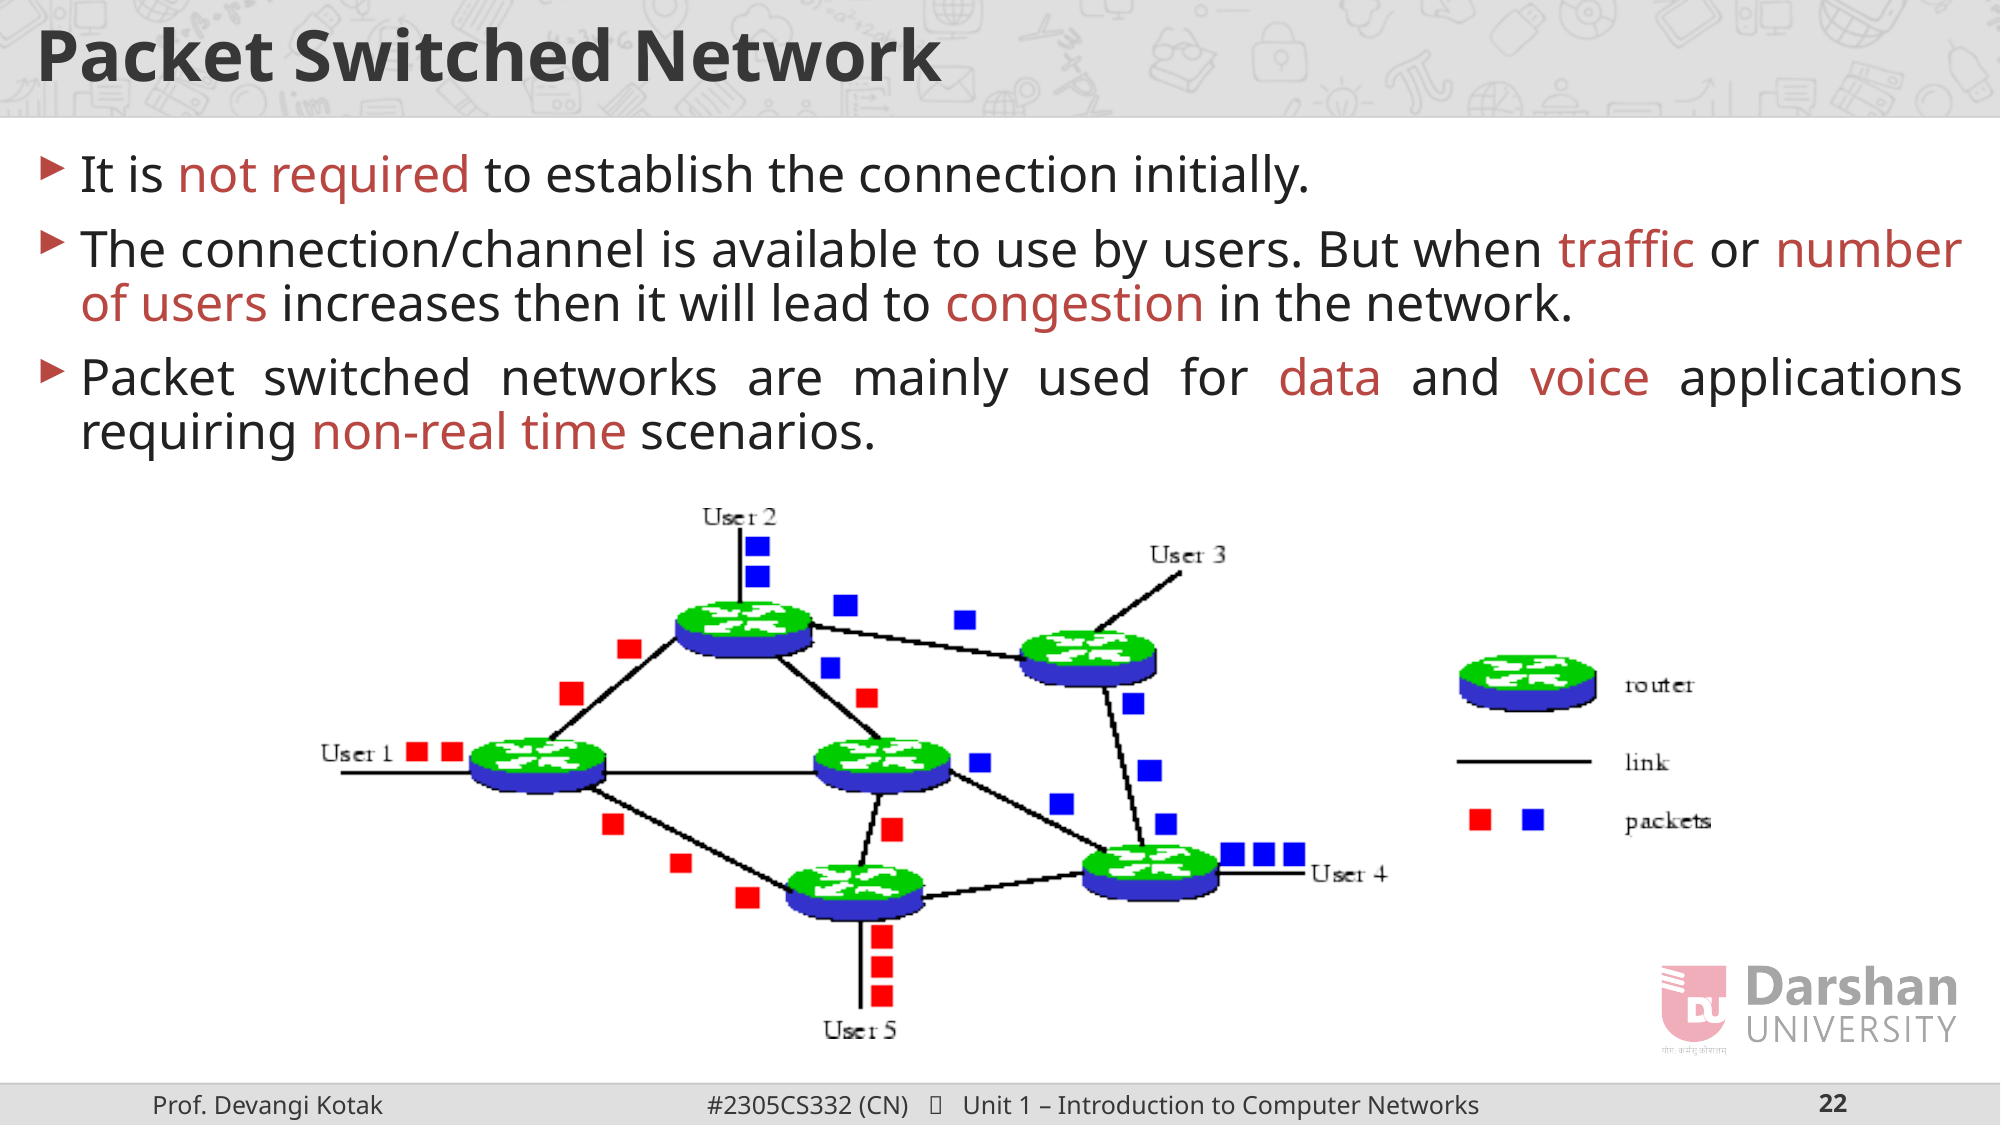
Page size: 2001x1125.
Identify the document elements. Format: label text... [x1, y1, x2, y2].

picture [321, 508, 1711, 1039]
list It is not required to establish the connection initially. The connection/channel is available to use by users. But when traffic or number of users increases then it will lead to congestion in the network. Packet switched networks are mainly used for data and voice applications requiring non-real time scenarios. [21, 141, 1979, 1059]
title Packet Switched Network [0, 0, 2000, 117]
